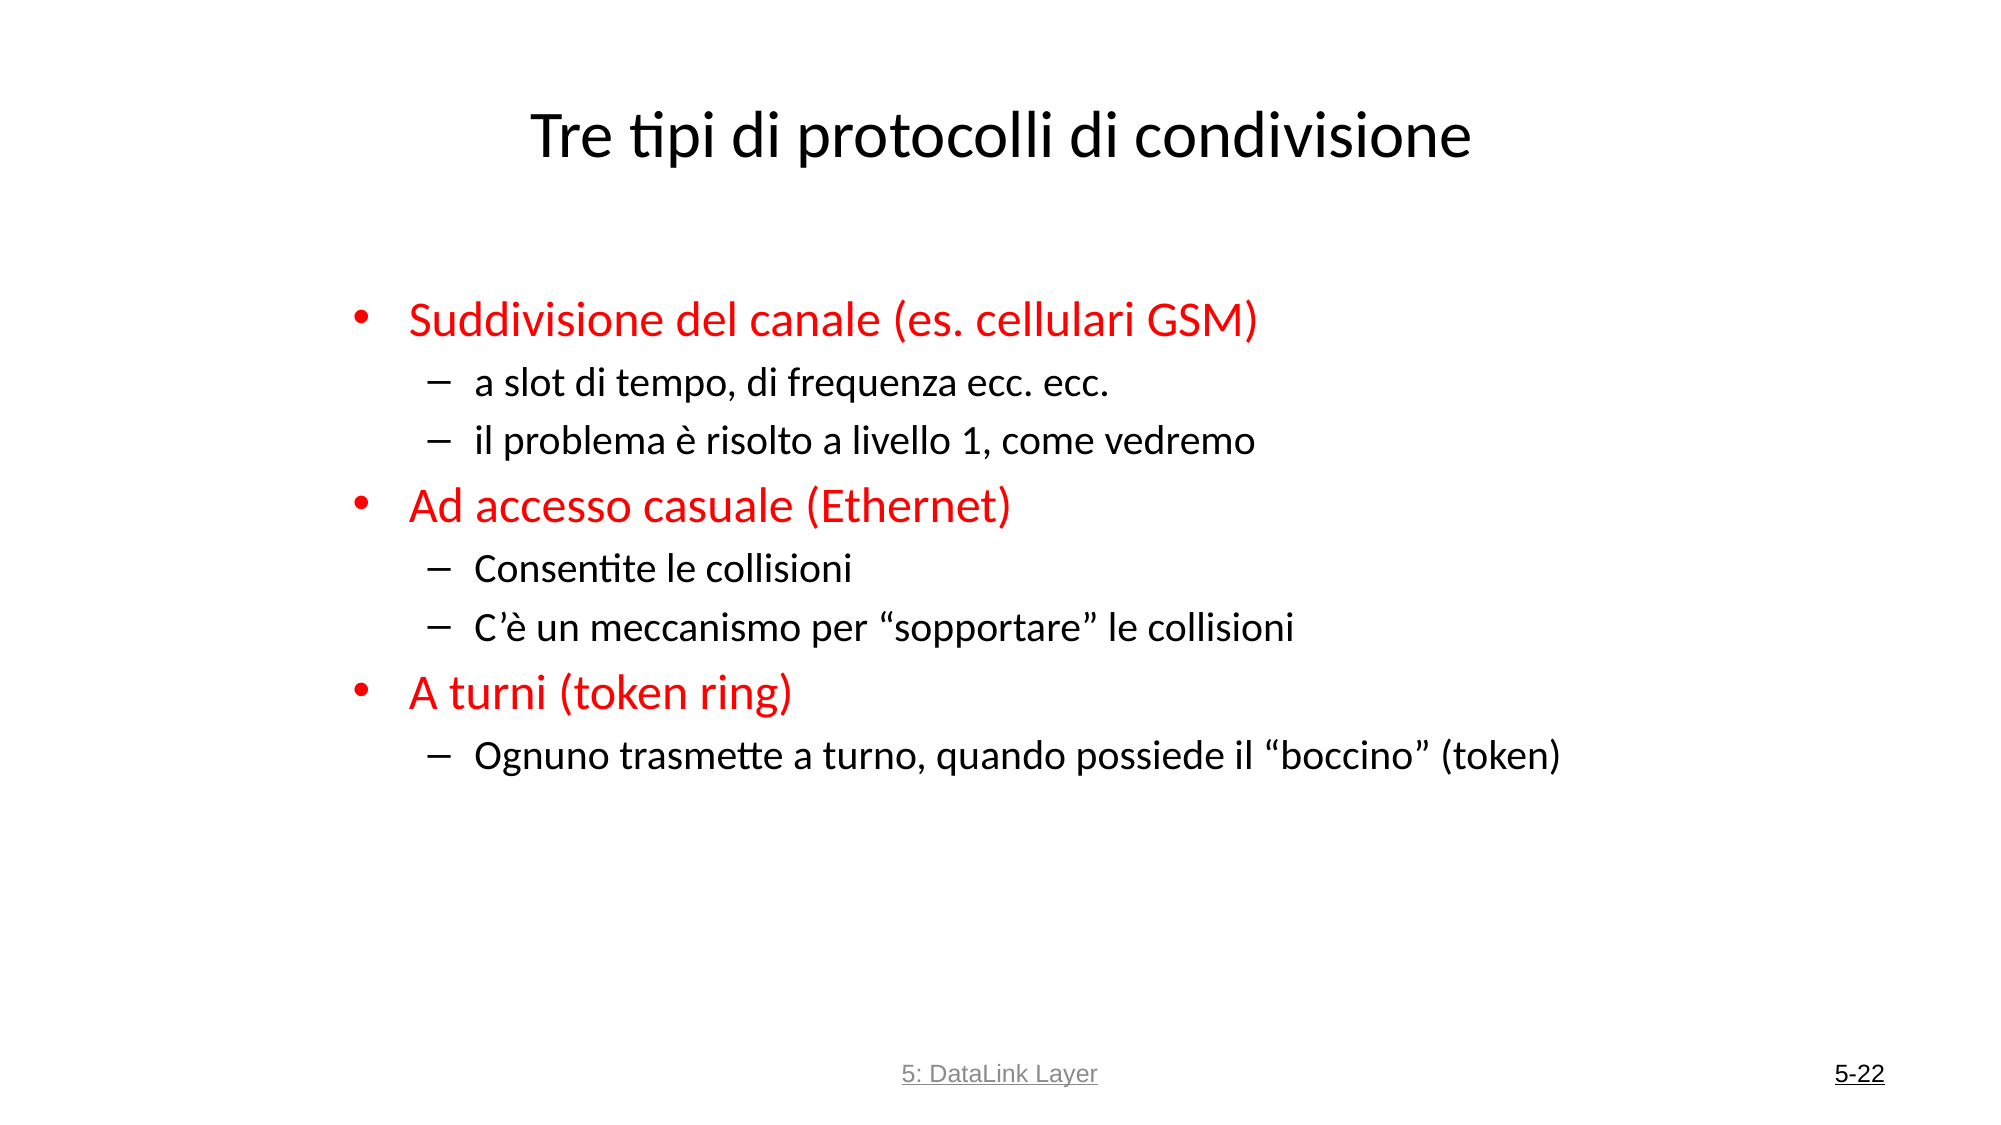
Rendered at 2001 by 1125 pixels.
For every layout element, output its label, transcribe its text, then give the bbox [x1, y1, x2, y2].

footer 5: DataLink Layer [683, 1042, 1317, 1103]
title Tre tipi di protocolli di condivisione [337, 37, 1667, 225]
list Suddivisione del canale (es. cellulari GSM) a slot di tempo, di frequenza ecc. ecc. il problema è risolto a livello 1, come vedremo Ad accesso casuale (Ethernet) Consentite le collisioni C’è un meccanismo per “sopportare” le collisioni A turni (token ring) Ognuno trasmette a turno, quando possiede il “boccino” (token) [337, 208, 1613, 972]
slide_number 5-22 [1433, 1042, 1900, 1103]
